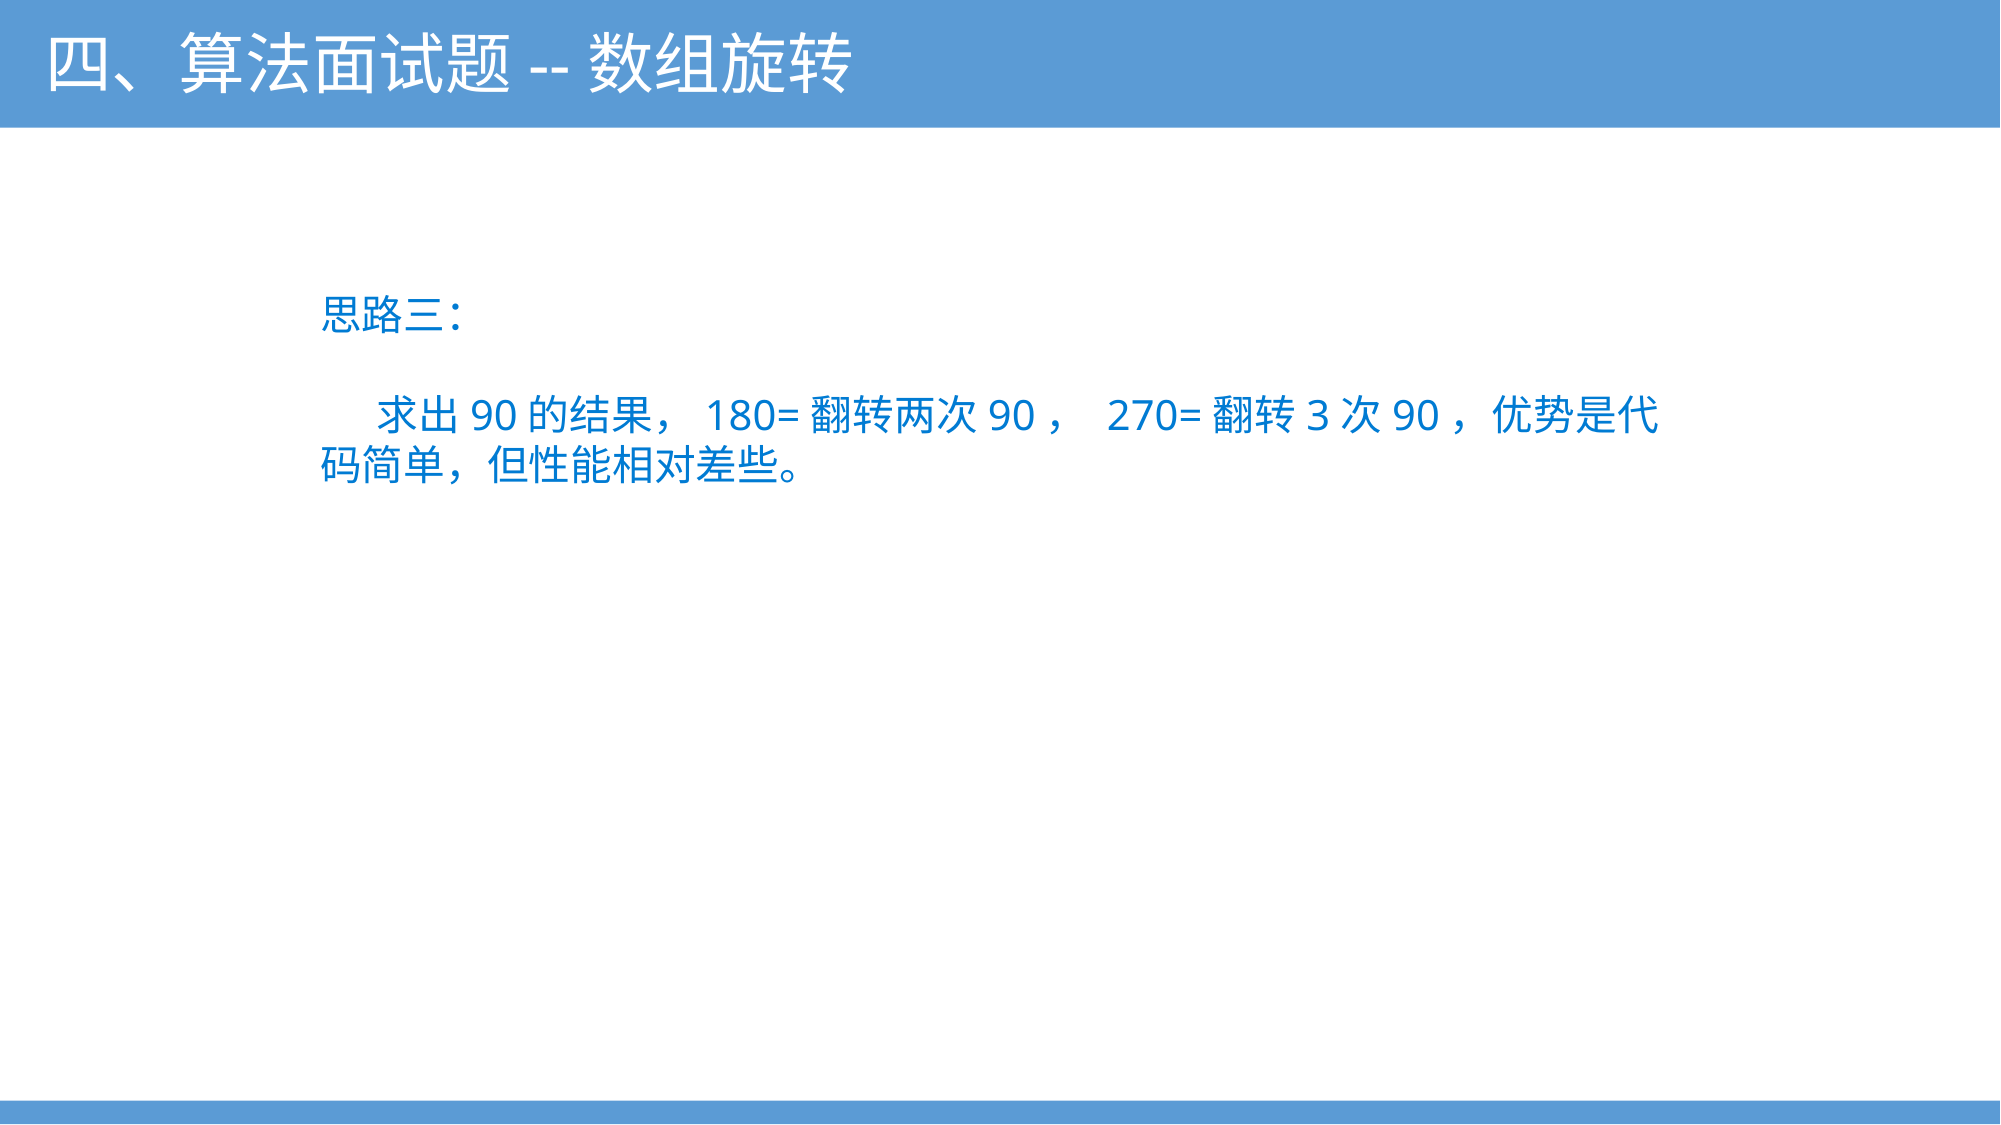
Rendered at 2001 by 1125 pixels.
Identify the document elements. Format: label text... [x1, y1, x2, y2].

text_box 思路三： 求出90的结果，180=翻转两次90， 270=翻转3次90，优势是代码简单，但性能相对差些。 [305, 281, 1710, 496]
text_box 四、算法面试题--数组旋转 [30, 13, 1137, 189]
